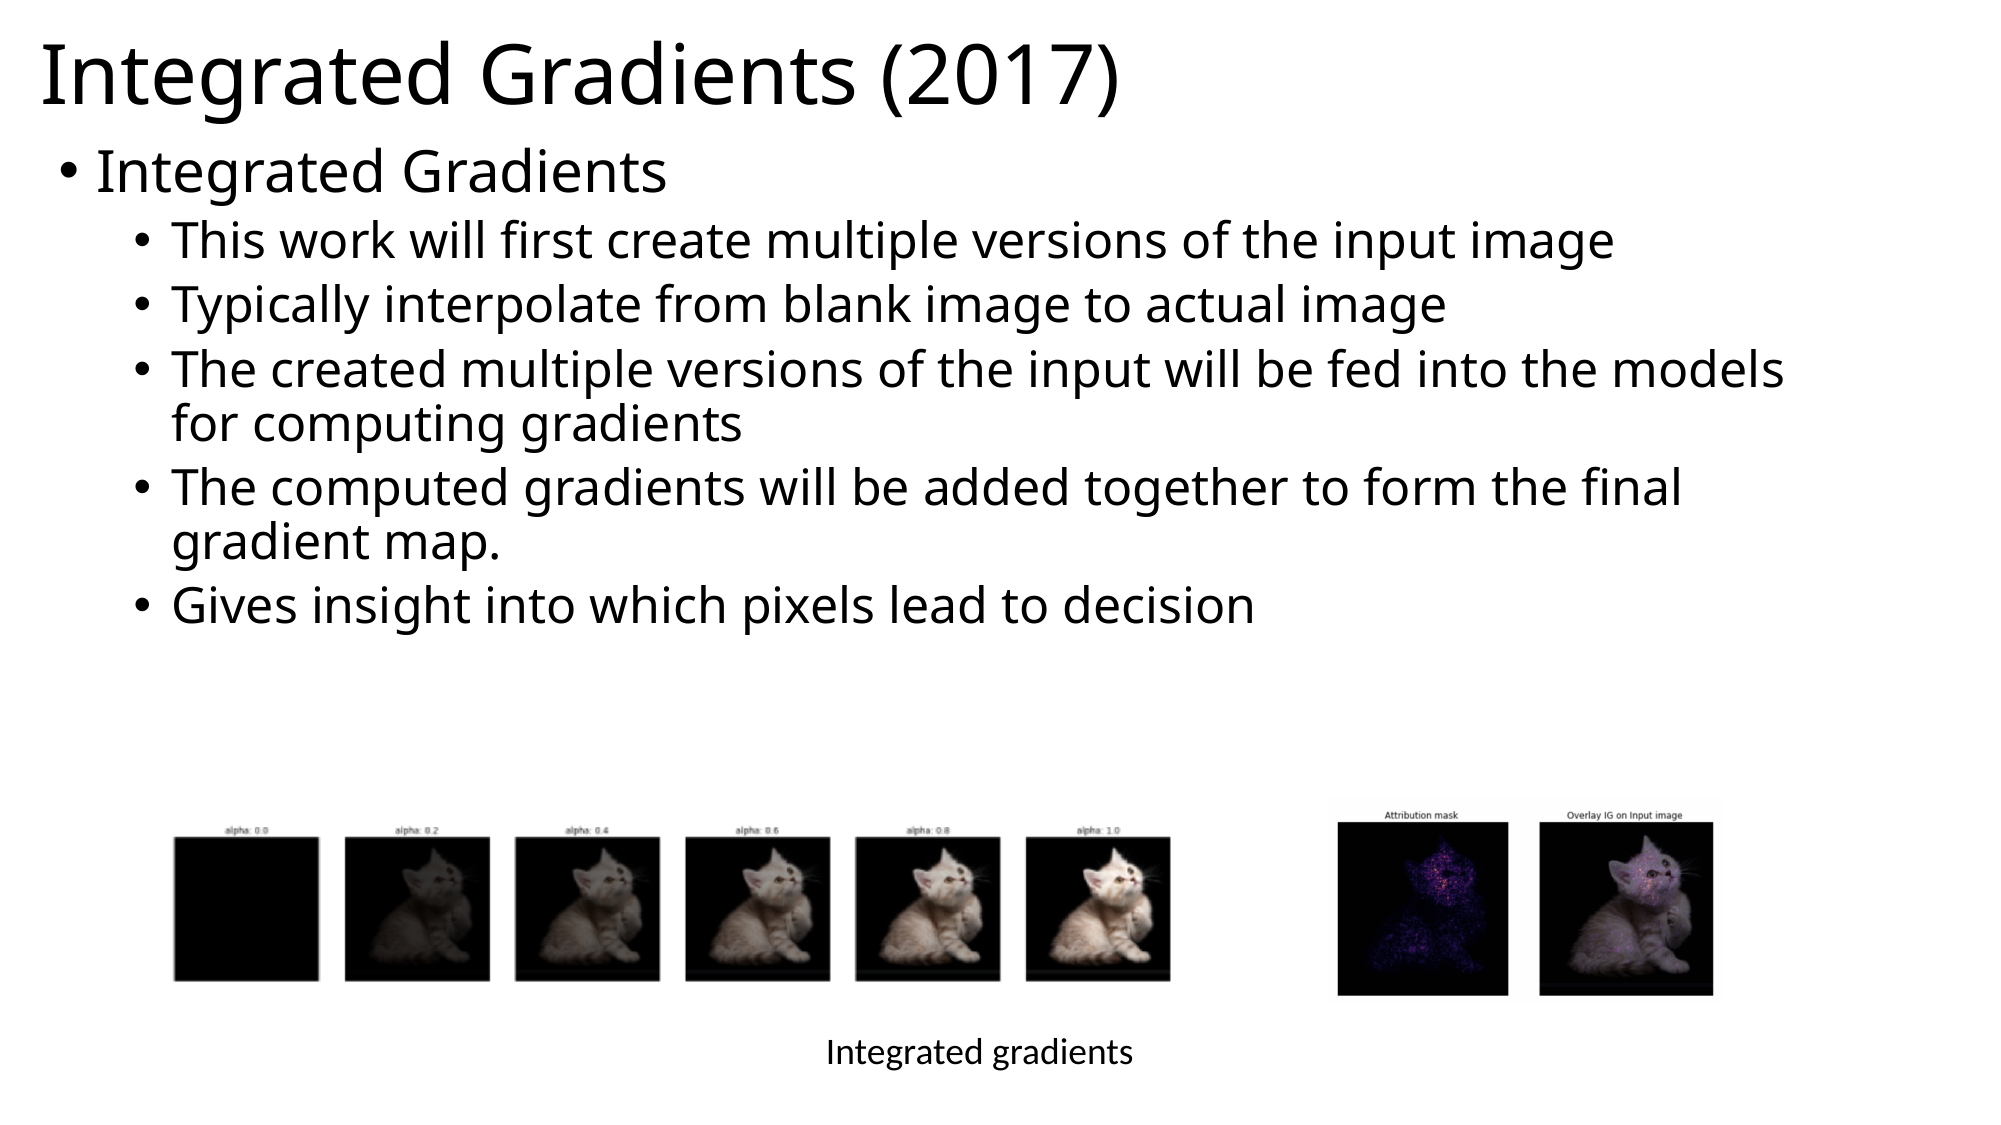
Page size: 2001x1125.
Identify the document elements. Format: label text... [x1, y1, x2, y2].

title Integrated Gradients (2017) [25, 20, 1751, 135]
picture [161, 809, 1184, 991]
picture [1327, 796, 1723, 1004]
list Integrated Gradients This work will first create multiple versions of the input image Typically interpolate from blank image to actual image The created multiple versions of the input will be fed into the models for computing gradients The computed gradients will be added together to form the final gradient map. Gives insight into which pixels lead to decision [43, 134, 1810, 654]
text_box Integrated gradients [811, 1019, 1149, 1080]
